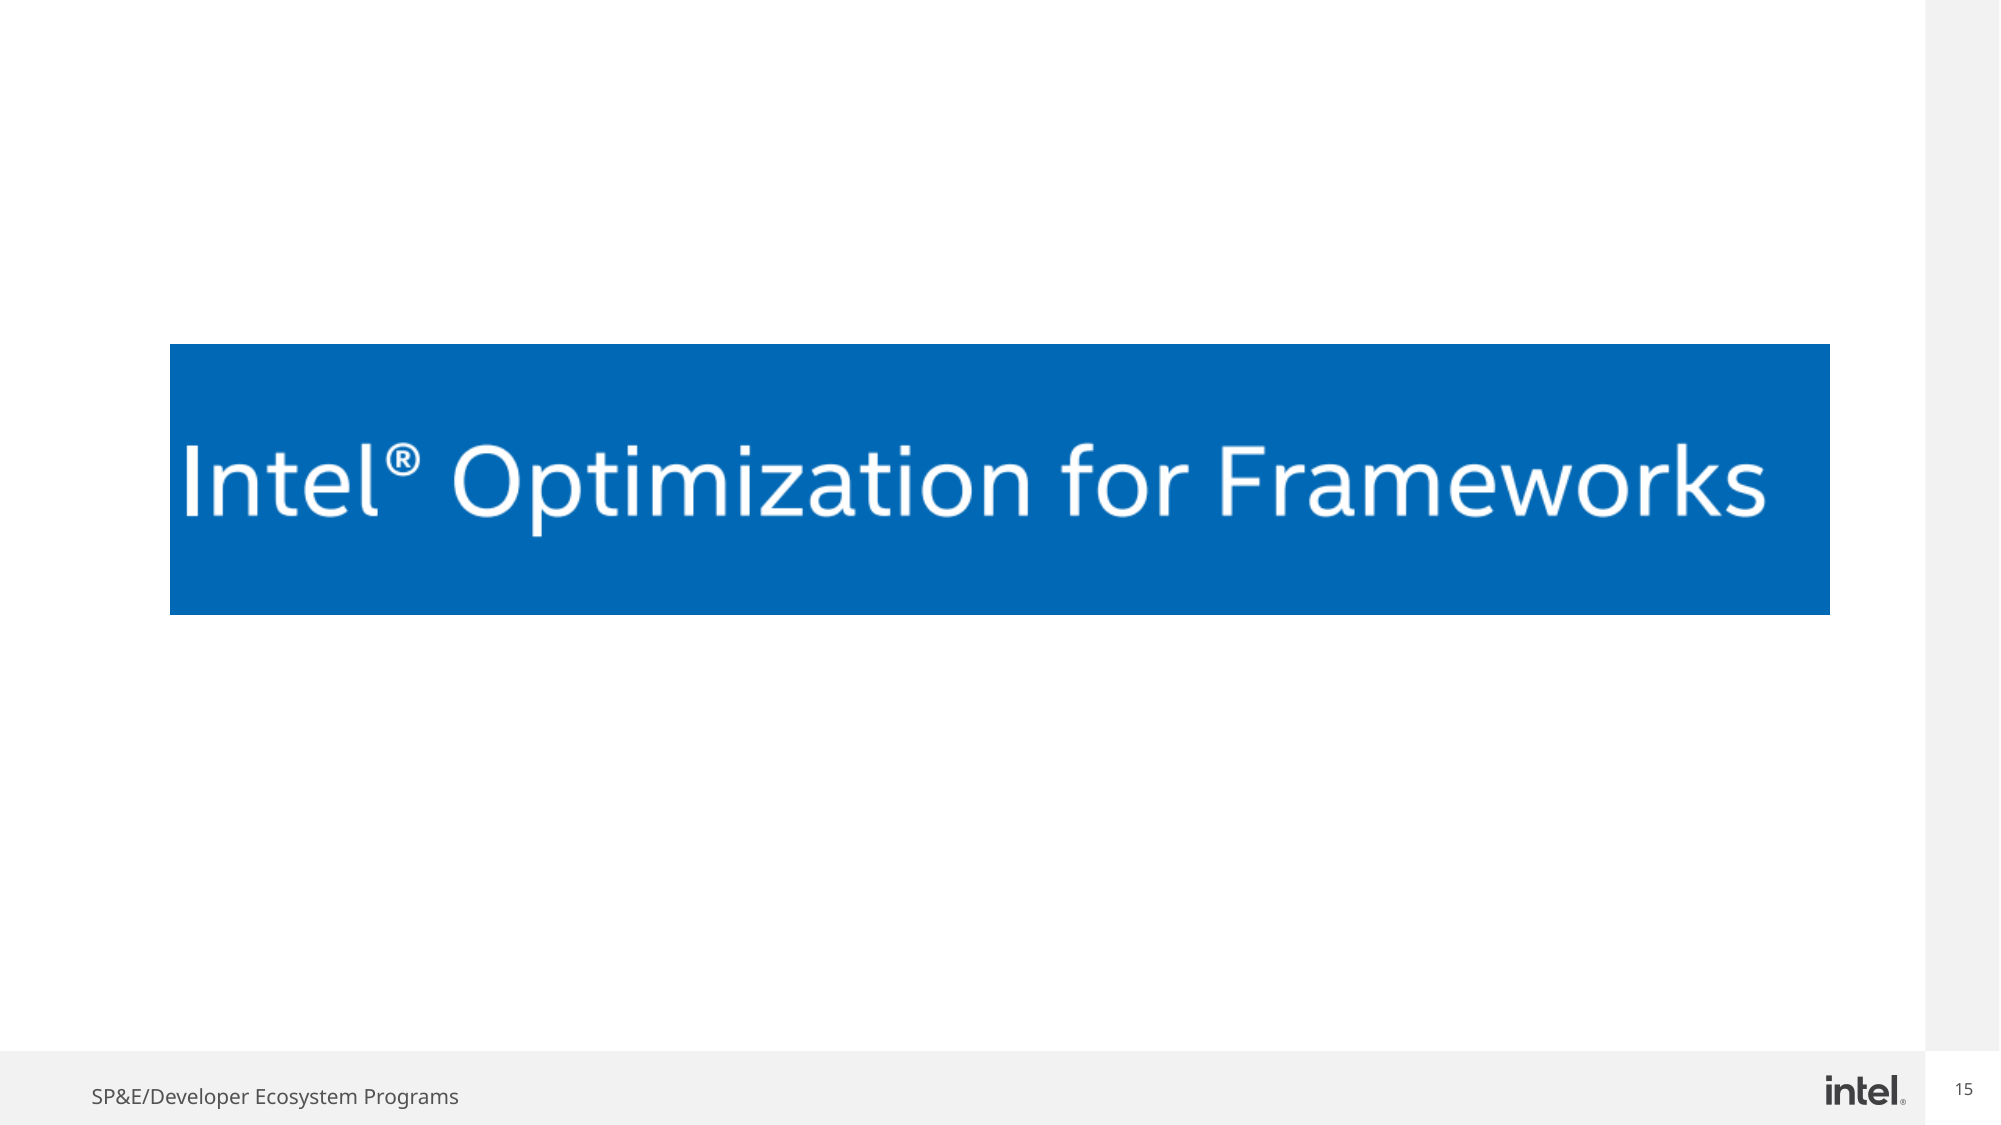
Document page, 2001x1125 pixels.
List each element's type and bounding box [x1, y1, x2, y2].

picture [170, 344, 1830, 616]
picture [1826, 1075, 1906, 1105]
